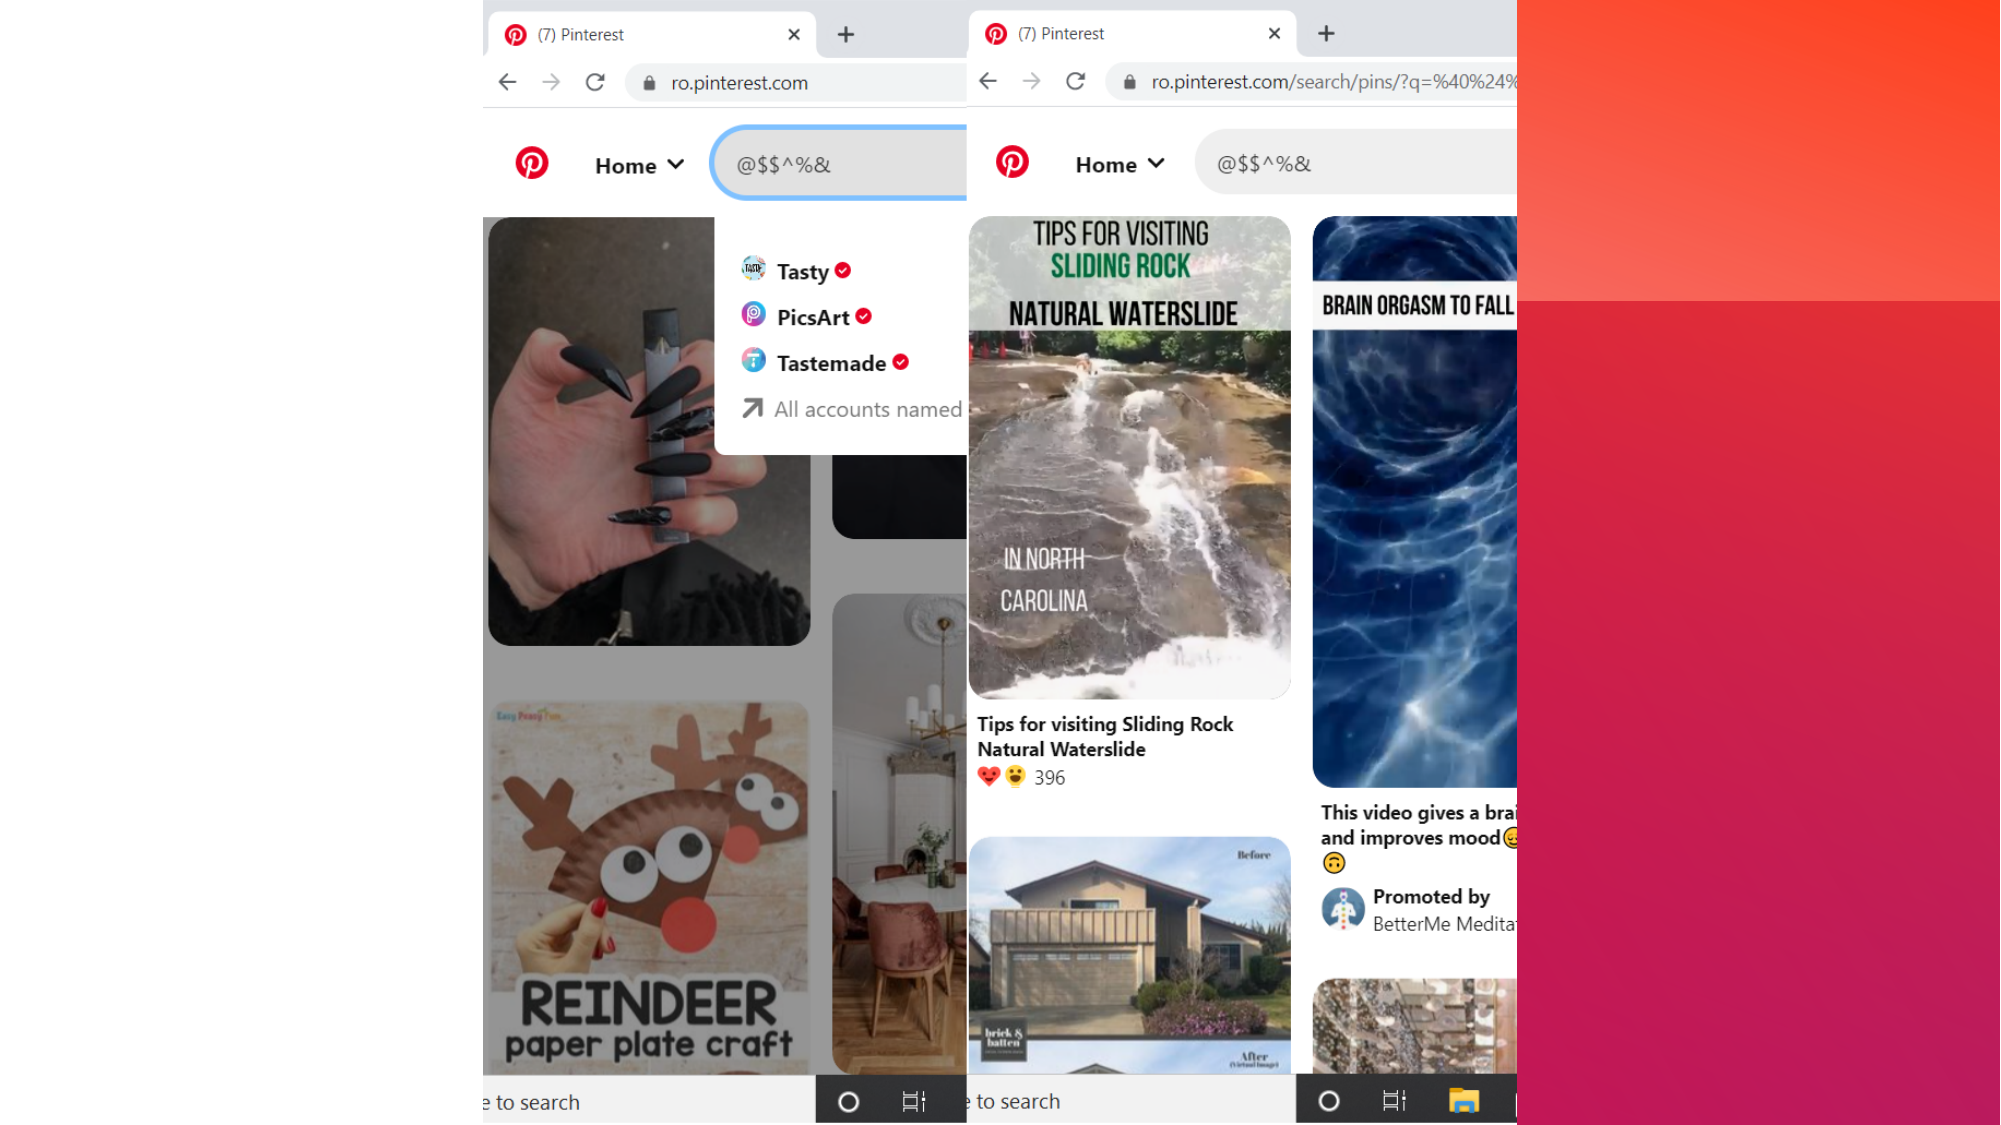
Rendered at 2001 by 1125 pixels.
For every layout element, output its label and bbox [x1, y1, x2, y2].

picture [483, 0, 1517, 1125]
text_box [1517, 0, 2000, 1125]
text_box [0, 0, 483, 1125]
